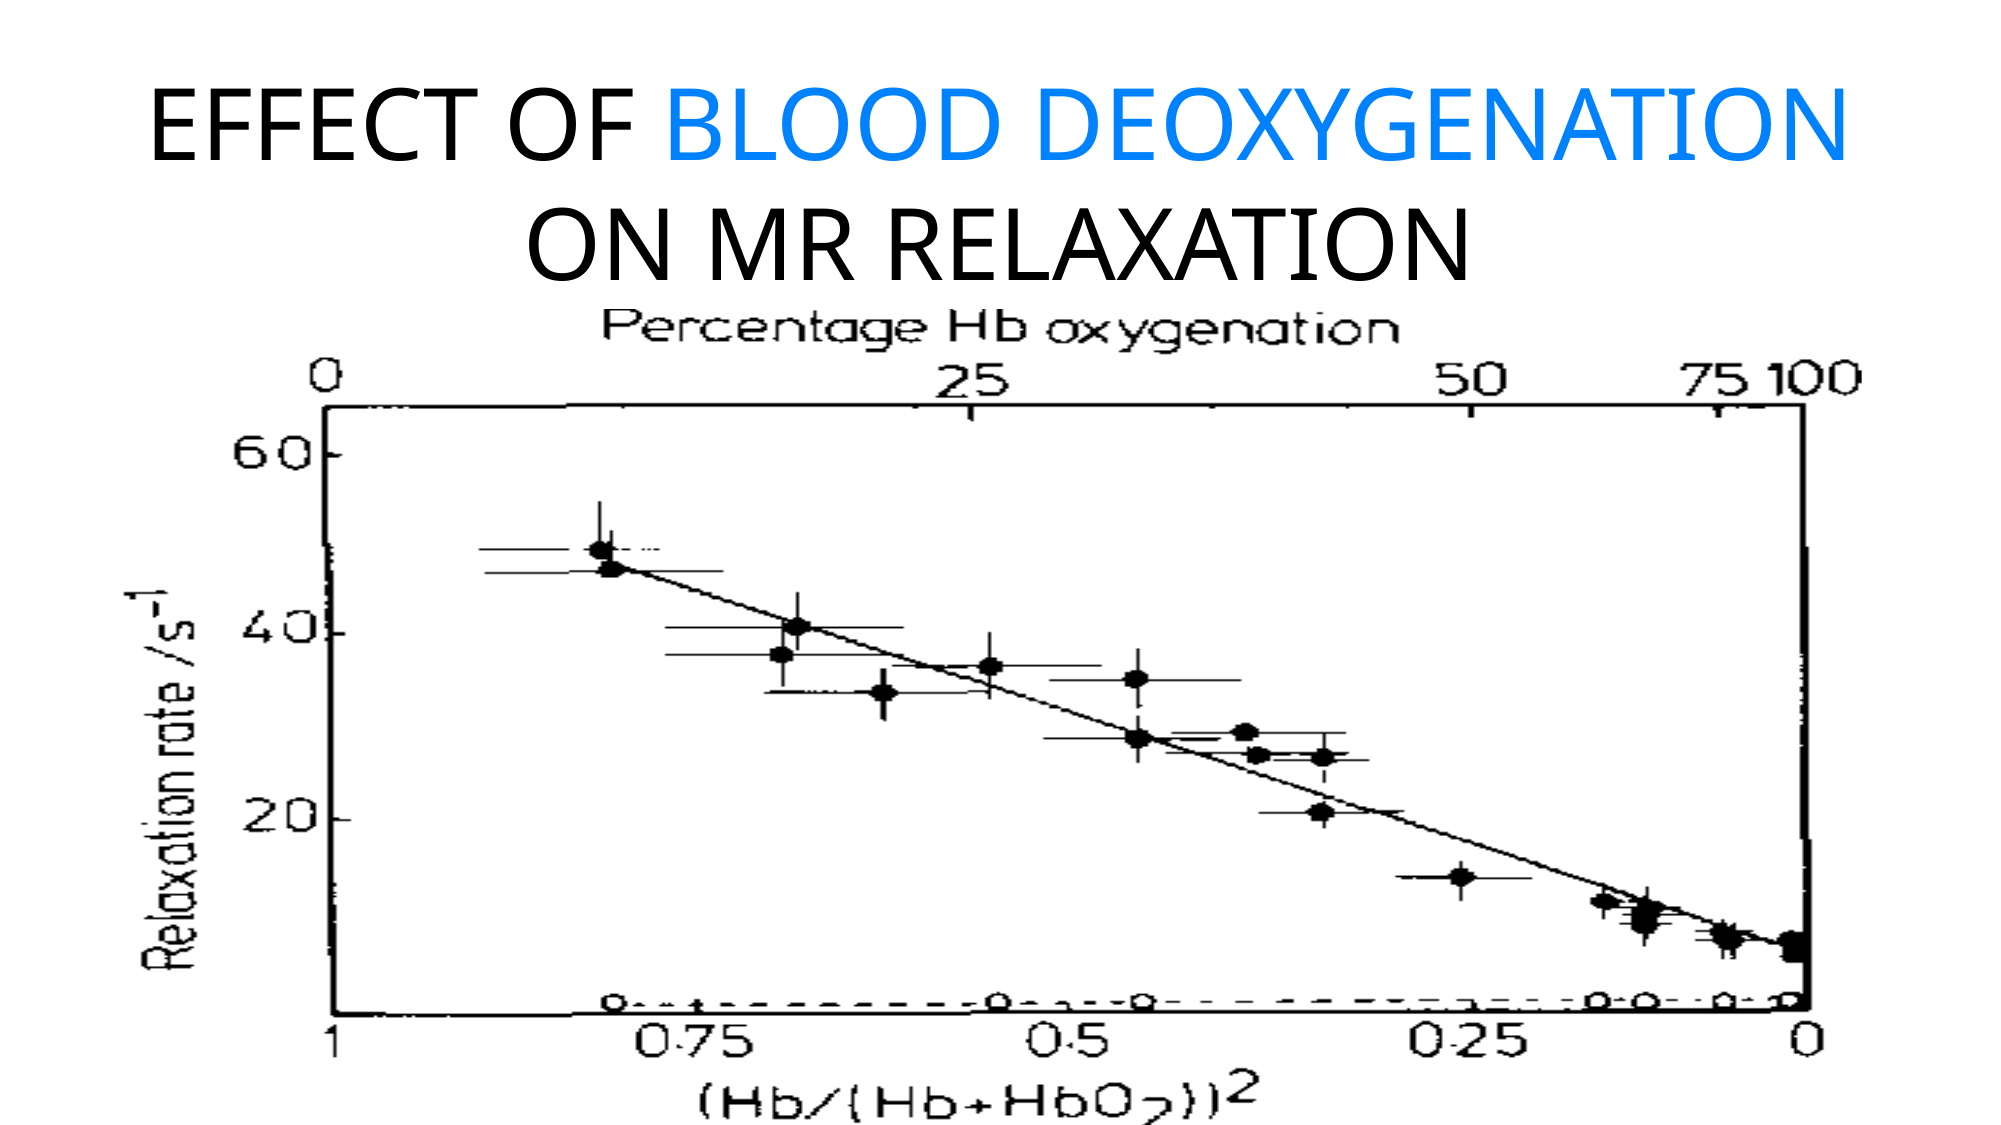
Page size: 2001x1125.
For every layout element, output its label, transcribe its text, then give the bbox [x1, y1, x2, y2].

picture [122, 309, 1862, 1125]
text_box EFFECT OF BLOOD DEOXYGENATION ON MR RELAXATION [130, 53, 1870, 309]
